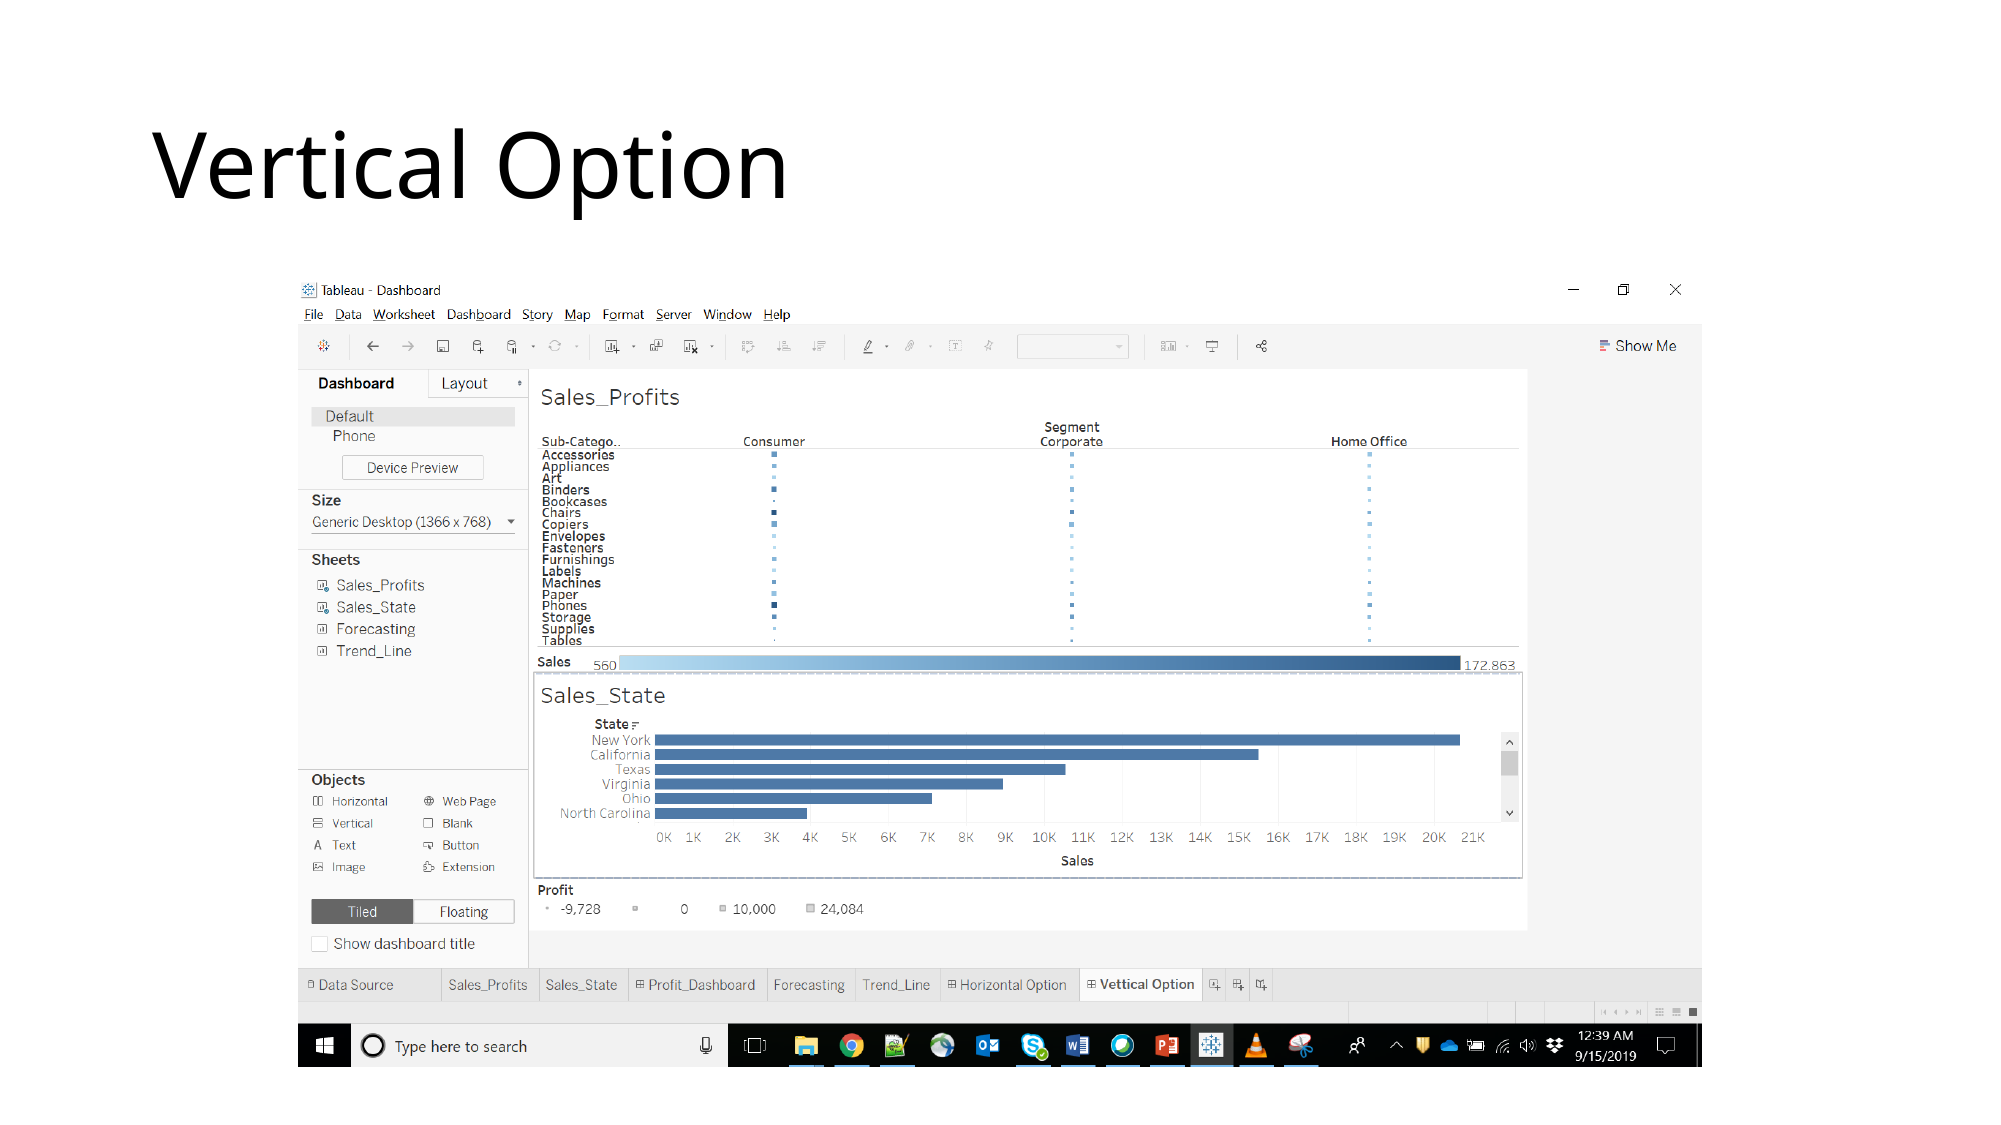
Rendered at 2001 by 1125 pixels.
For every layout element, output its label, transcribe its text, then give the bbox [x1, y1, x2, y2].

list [298, 277, 1702, 1067]
title Vertical Option [137, 59, 1863, 278]
